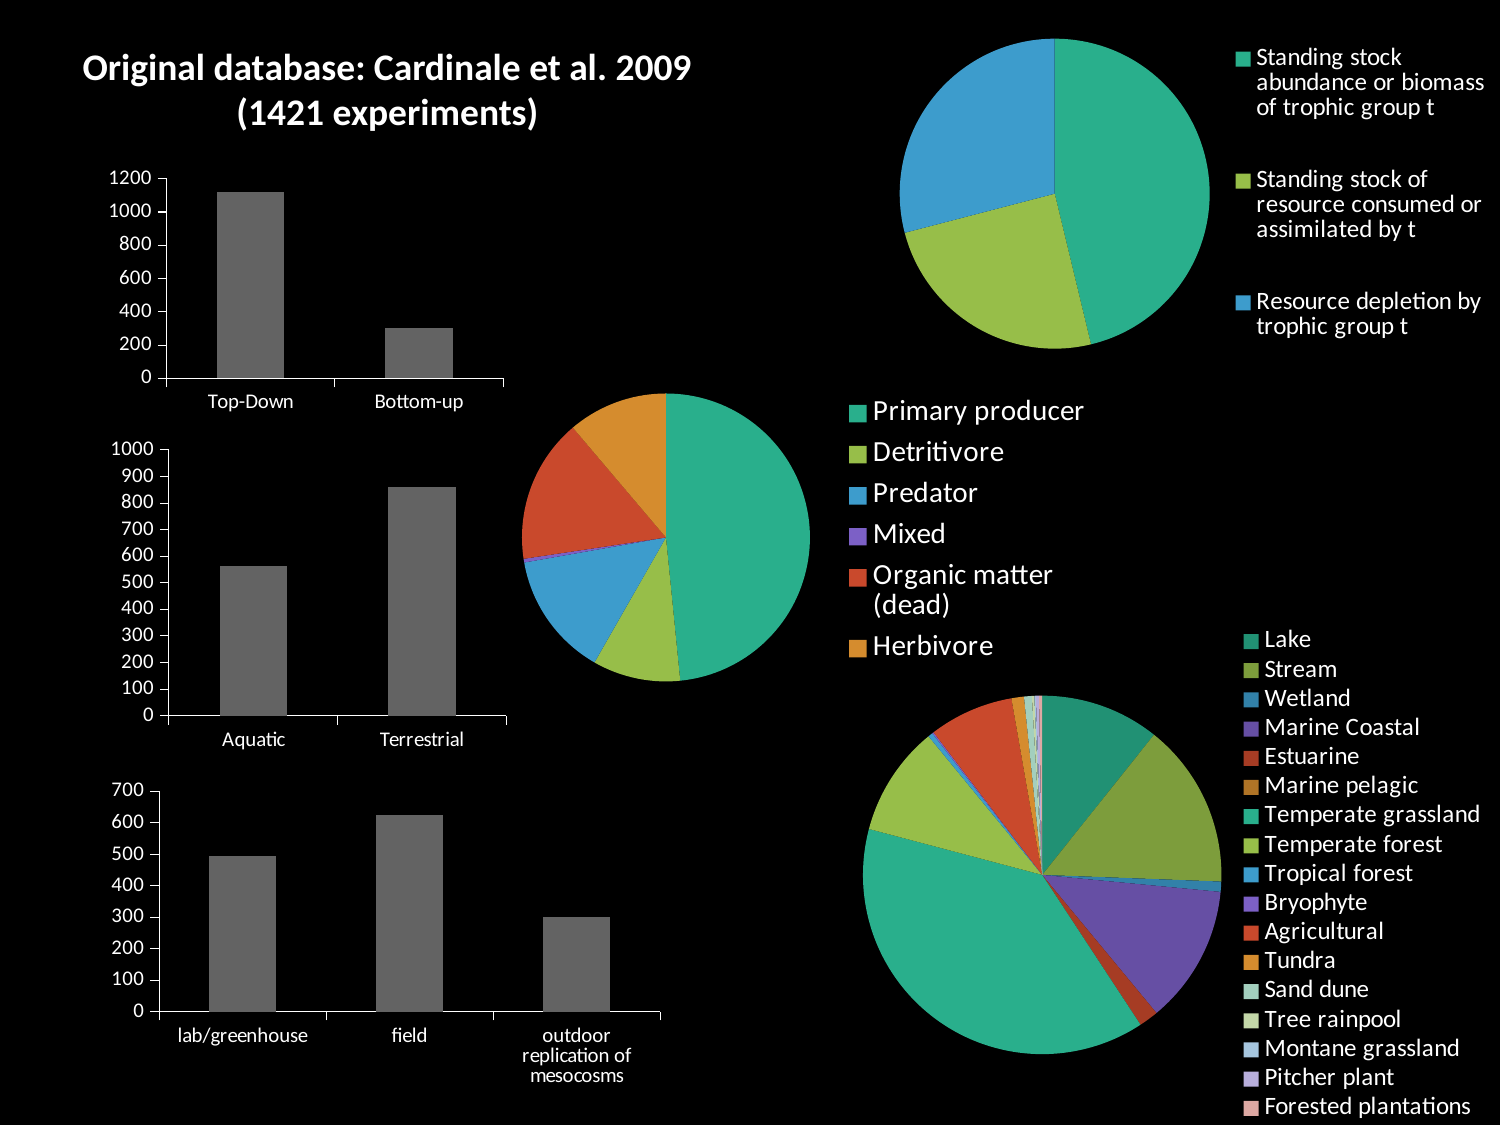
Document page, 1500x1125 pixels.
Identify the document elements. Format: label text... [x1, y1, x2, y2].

chart [99, 0, 1500, 1125]
chart [99, 774, 672, 1094]
text_box Original database: Cardinale et al. 2009 (1421 experiments) [36, 24, 738, 151]
